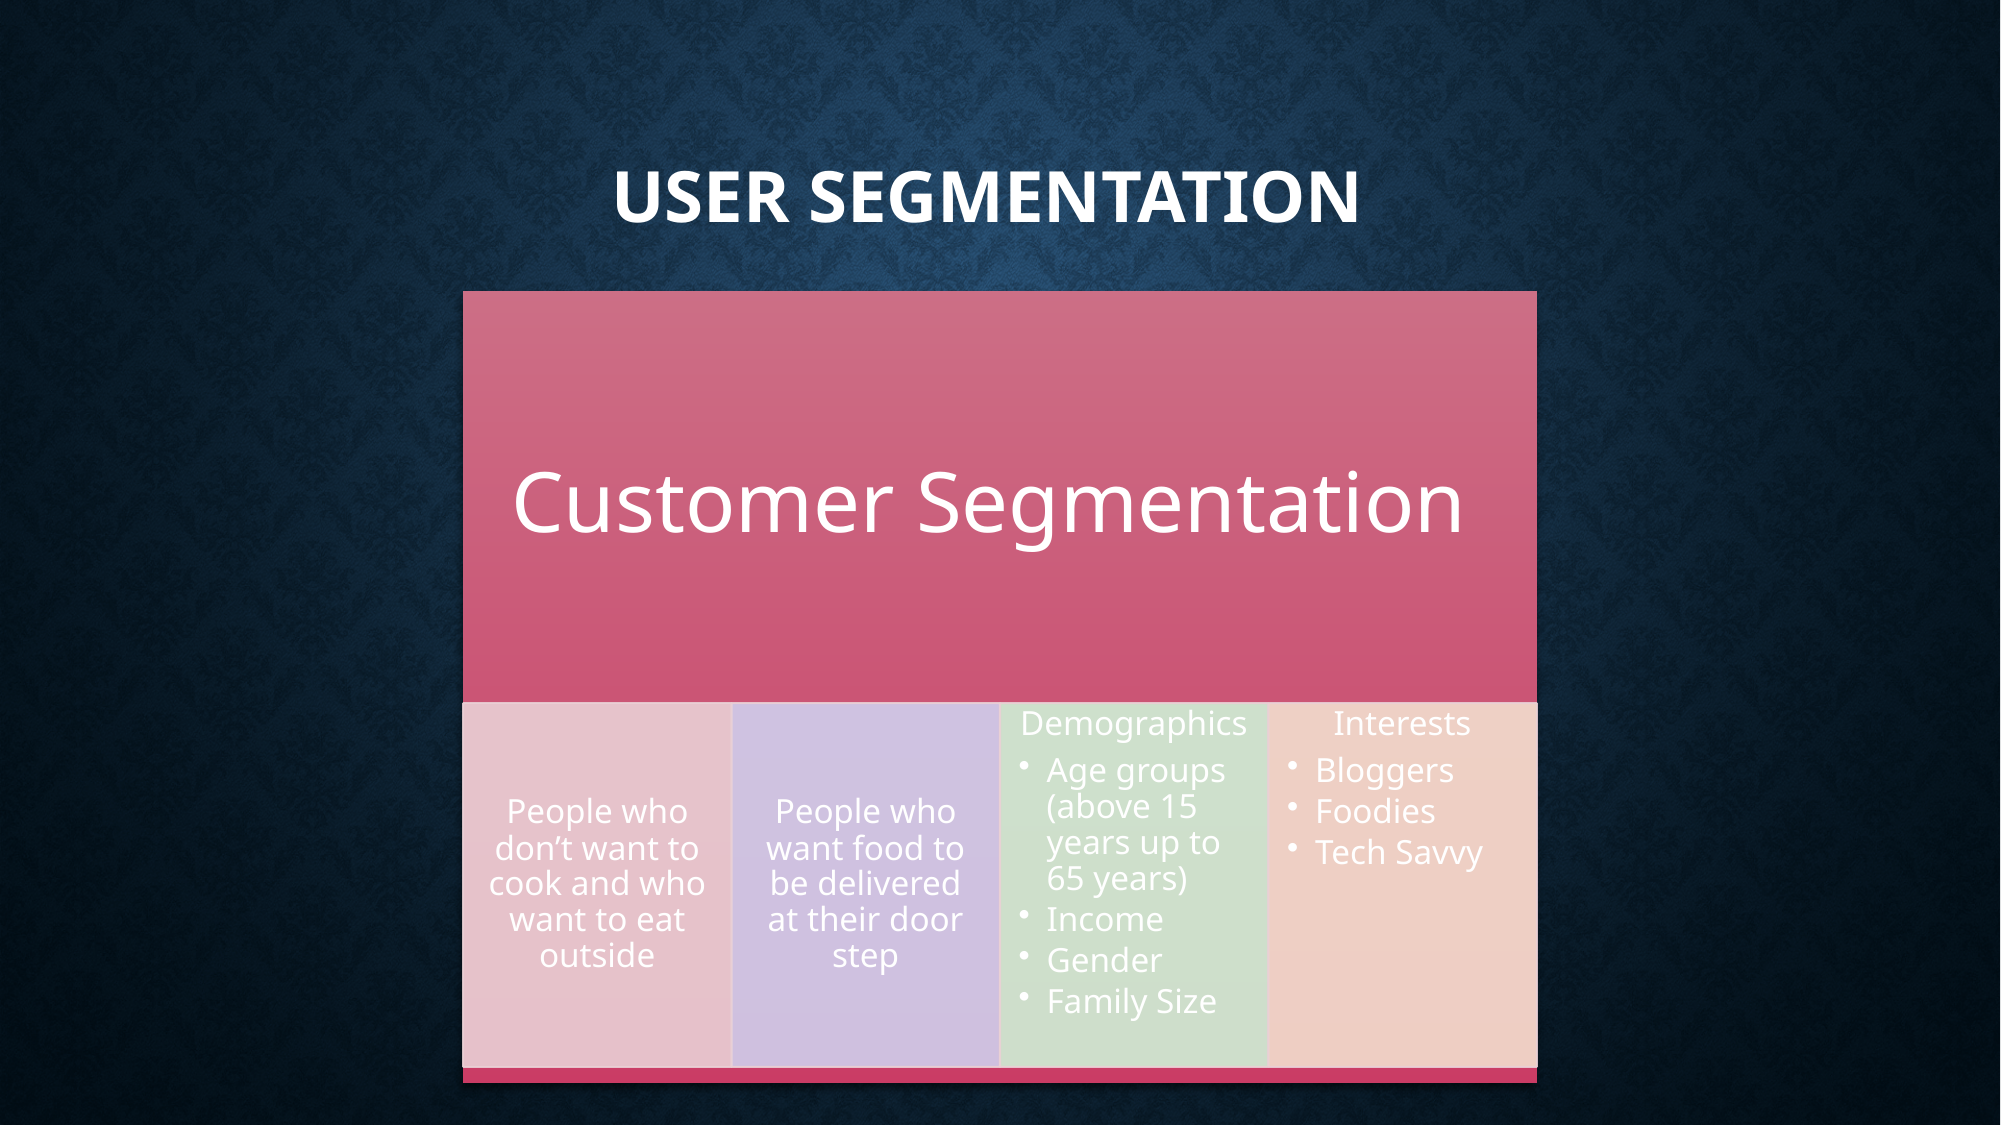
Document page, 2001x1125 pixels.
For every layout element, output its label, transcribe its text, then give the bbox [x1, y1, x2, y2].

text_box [462, 291, 1538, 1084]
text_box USER SEGMENTATION [112, 105, 1863, 293]
